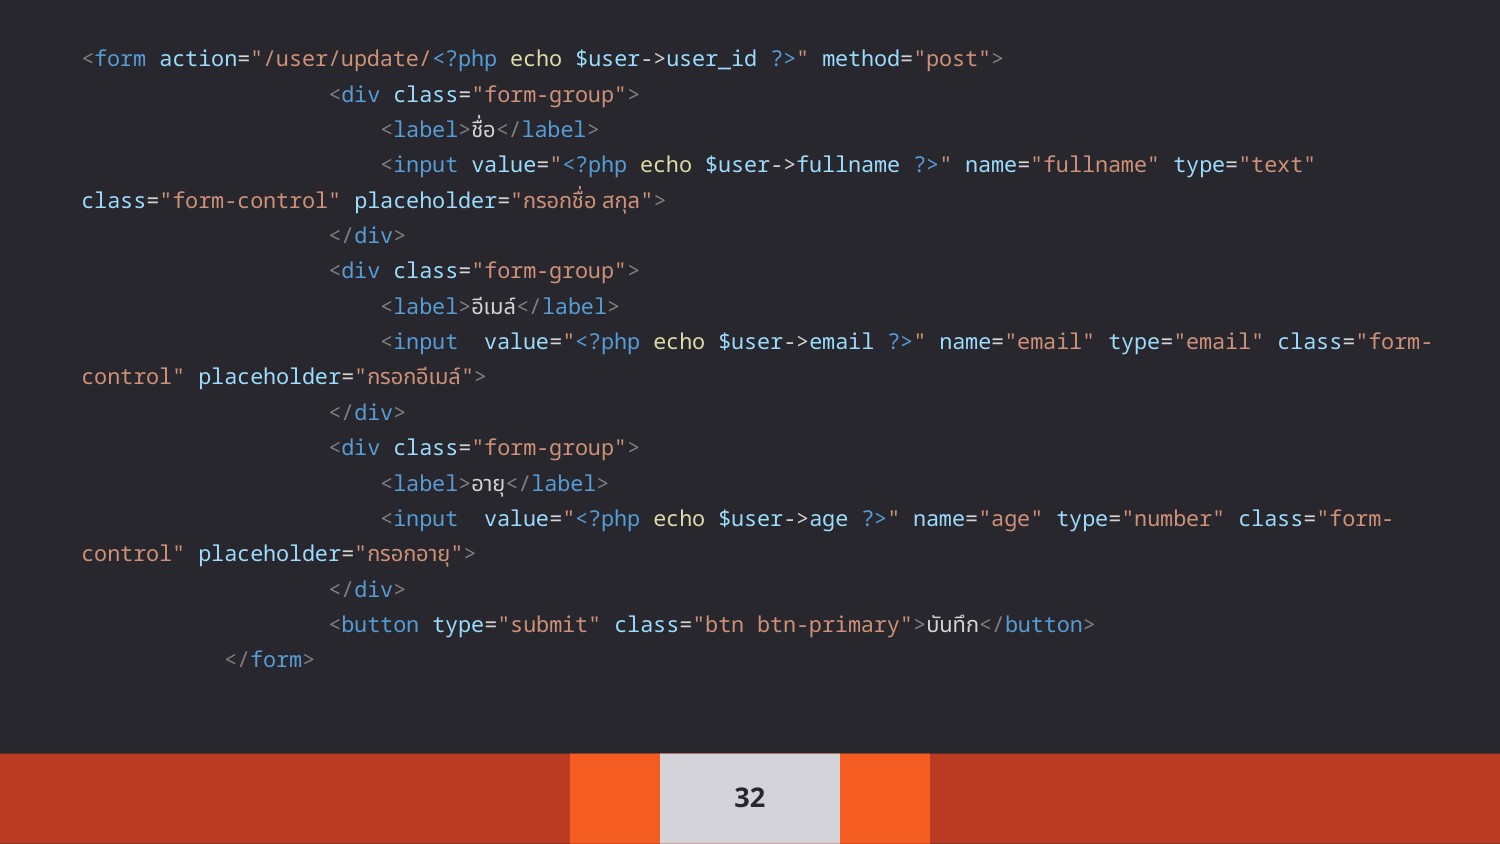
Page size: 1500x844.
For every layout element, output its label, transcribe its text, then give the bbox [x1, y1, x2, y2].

text_box <form action="/user/update/<?php echo $user->user_id ?>" method="post"> <div class="form-group"> <label>ชื่อ</label> <input value="<?php echo $user->fullname ?>" name="fullname" type="text" class="form-control" placeholder="กรอกชื่อ สกุล"> </div> <div class="form-group"> <label>อีเมล์</label> <input value="<?php echo $user->email ?>" name="email" type="email" class="form-control" placeholder="กรอกอีเมล์"> </div> <div class="form-group"> <label>อายุ</label> <input value="<?php echo $user->age ?>" name="age" type="number" class="form-control" placeholder="กรอกอายุ"> </div> <button type="submit" class="btn btn-primary">บันทึก</button> </form> [66, 23, 1473, 754]
slide_number ‹#› [660, 754, 840, 844]
